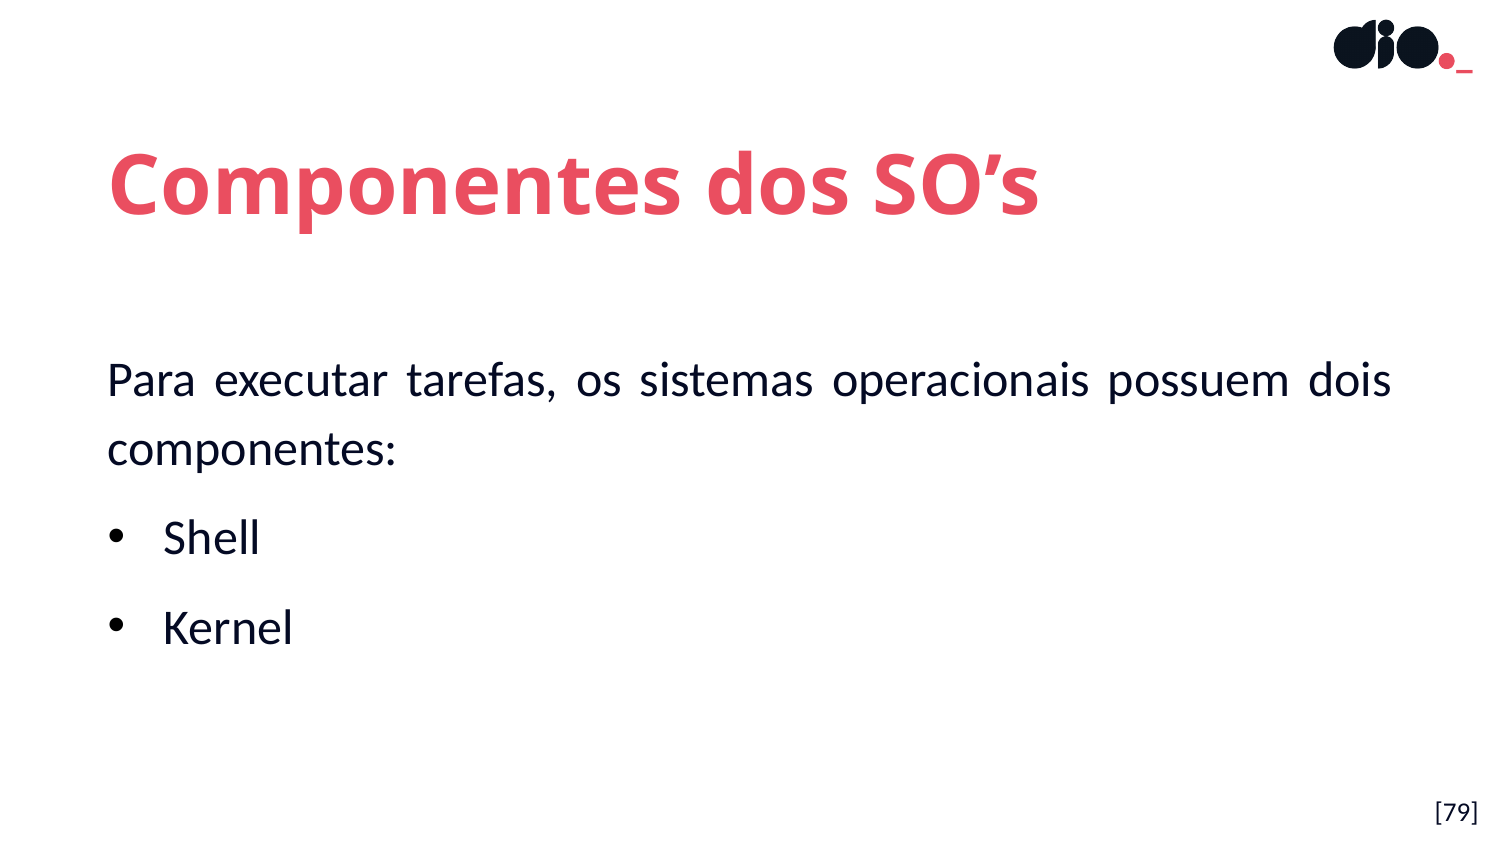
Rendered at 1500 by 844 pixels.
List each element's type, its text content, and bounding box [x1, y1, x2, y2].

slide_number [79] [1403, 779, 1494, 844]
text_box Componentes dos SO’s [92, 104, 1408, 243]
text_box Para executar tarefas, os sistemas operacionais possuem dois componentes: Shell Kernel [92, 243, 1408, 749]
picture [1333, 19, 1473, 74]
